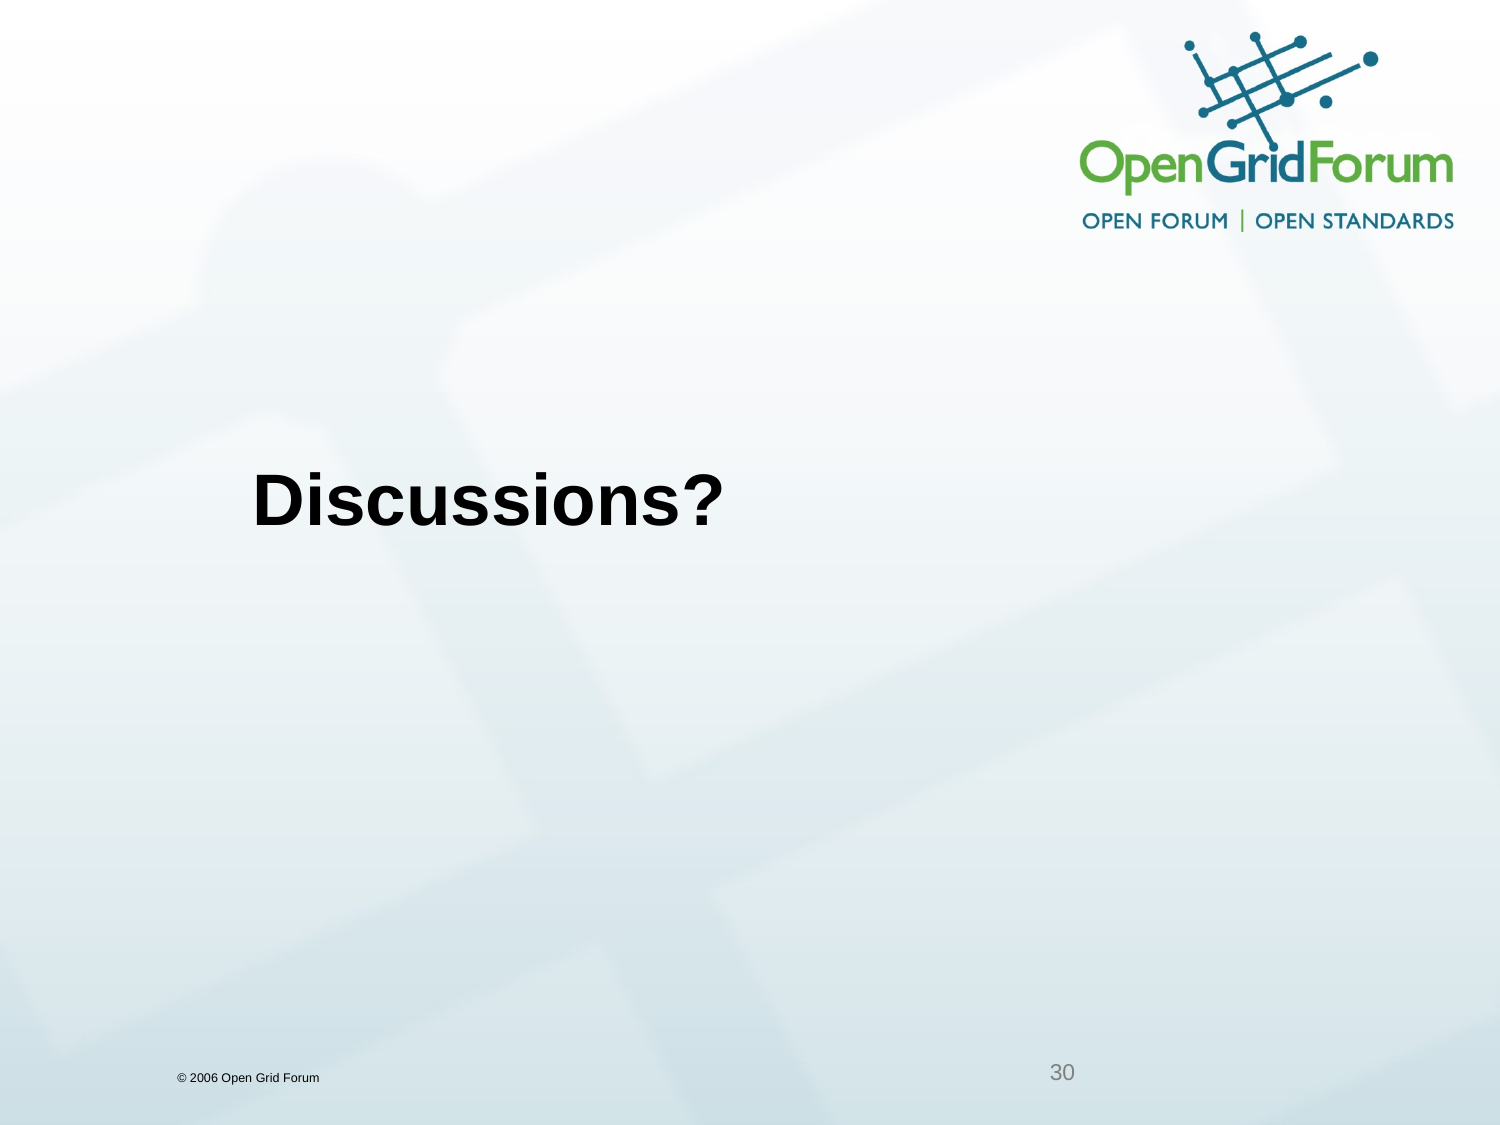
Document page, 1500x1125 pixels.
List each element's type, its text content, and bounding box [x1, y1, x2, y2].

title Discussions? [237, 402, 1500, 591]
footer 30 [624, 1049, 1500, 1125]
picture [0, 0, 1500, 1125]
